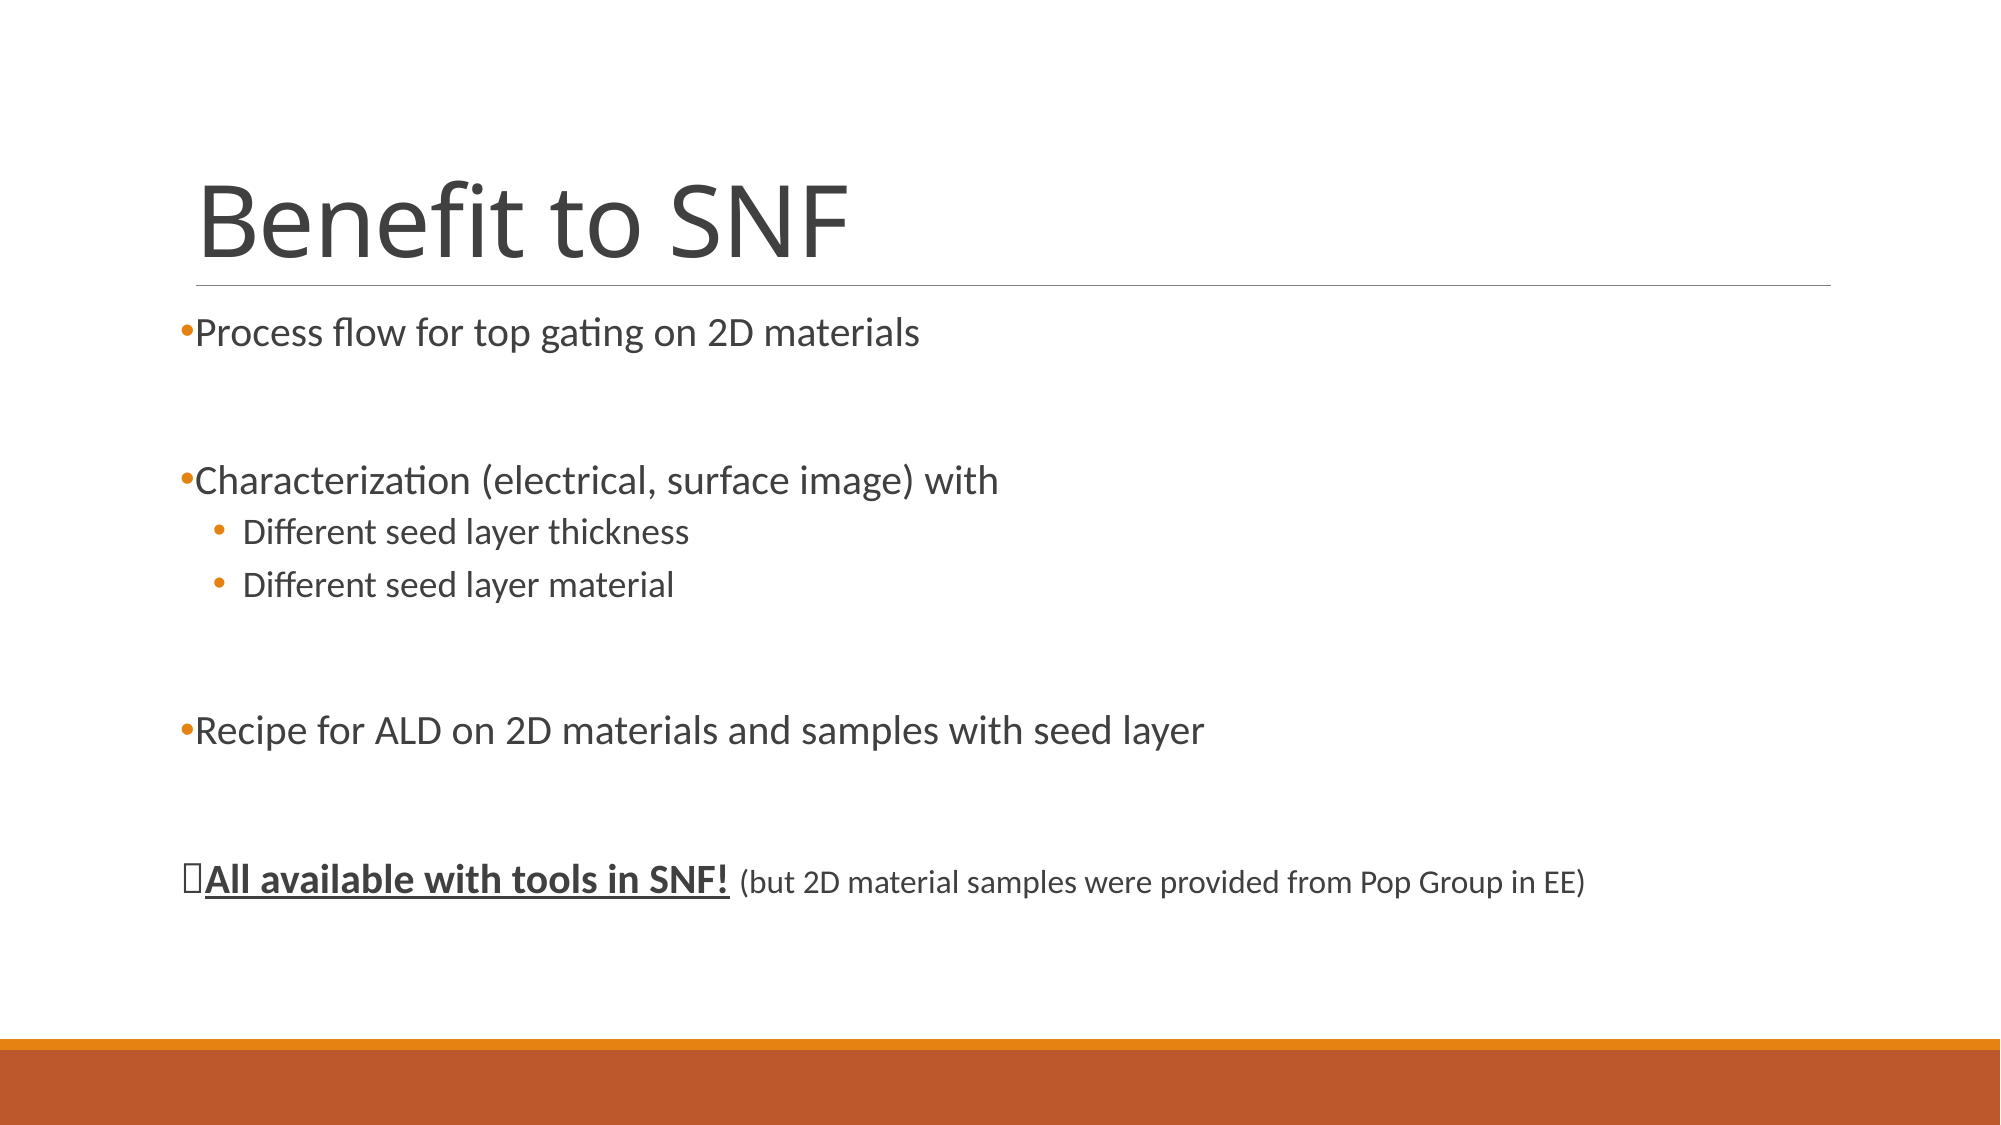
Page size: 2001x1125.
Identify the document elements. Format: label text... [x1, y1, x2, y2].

list Process flow for top gating on 2D materials Characterization (electrical, surface image) with Different seed layer thickness Different seed layer material Recipe for ALD on 2D materials and samples with seed layer All available with tools in SNF! (but 2D material samples were provided from Pop Group in EE) [180, 302, 1830, 963]
title Benefit to SNF [180, 47, 1830, 285]
